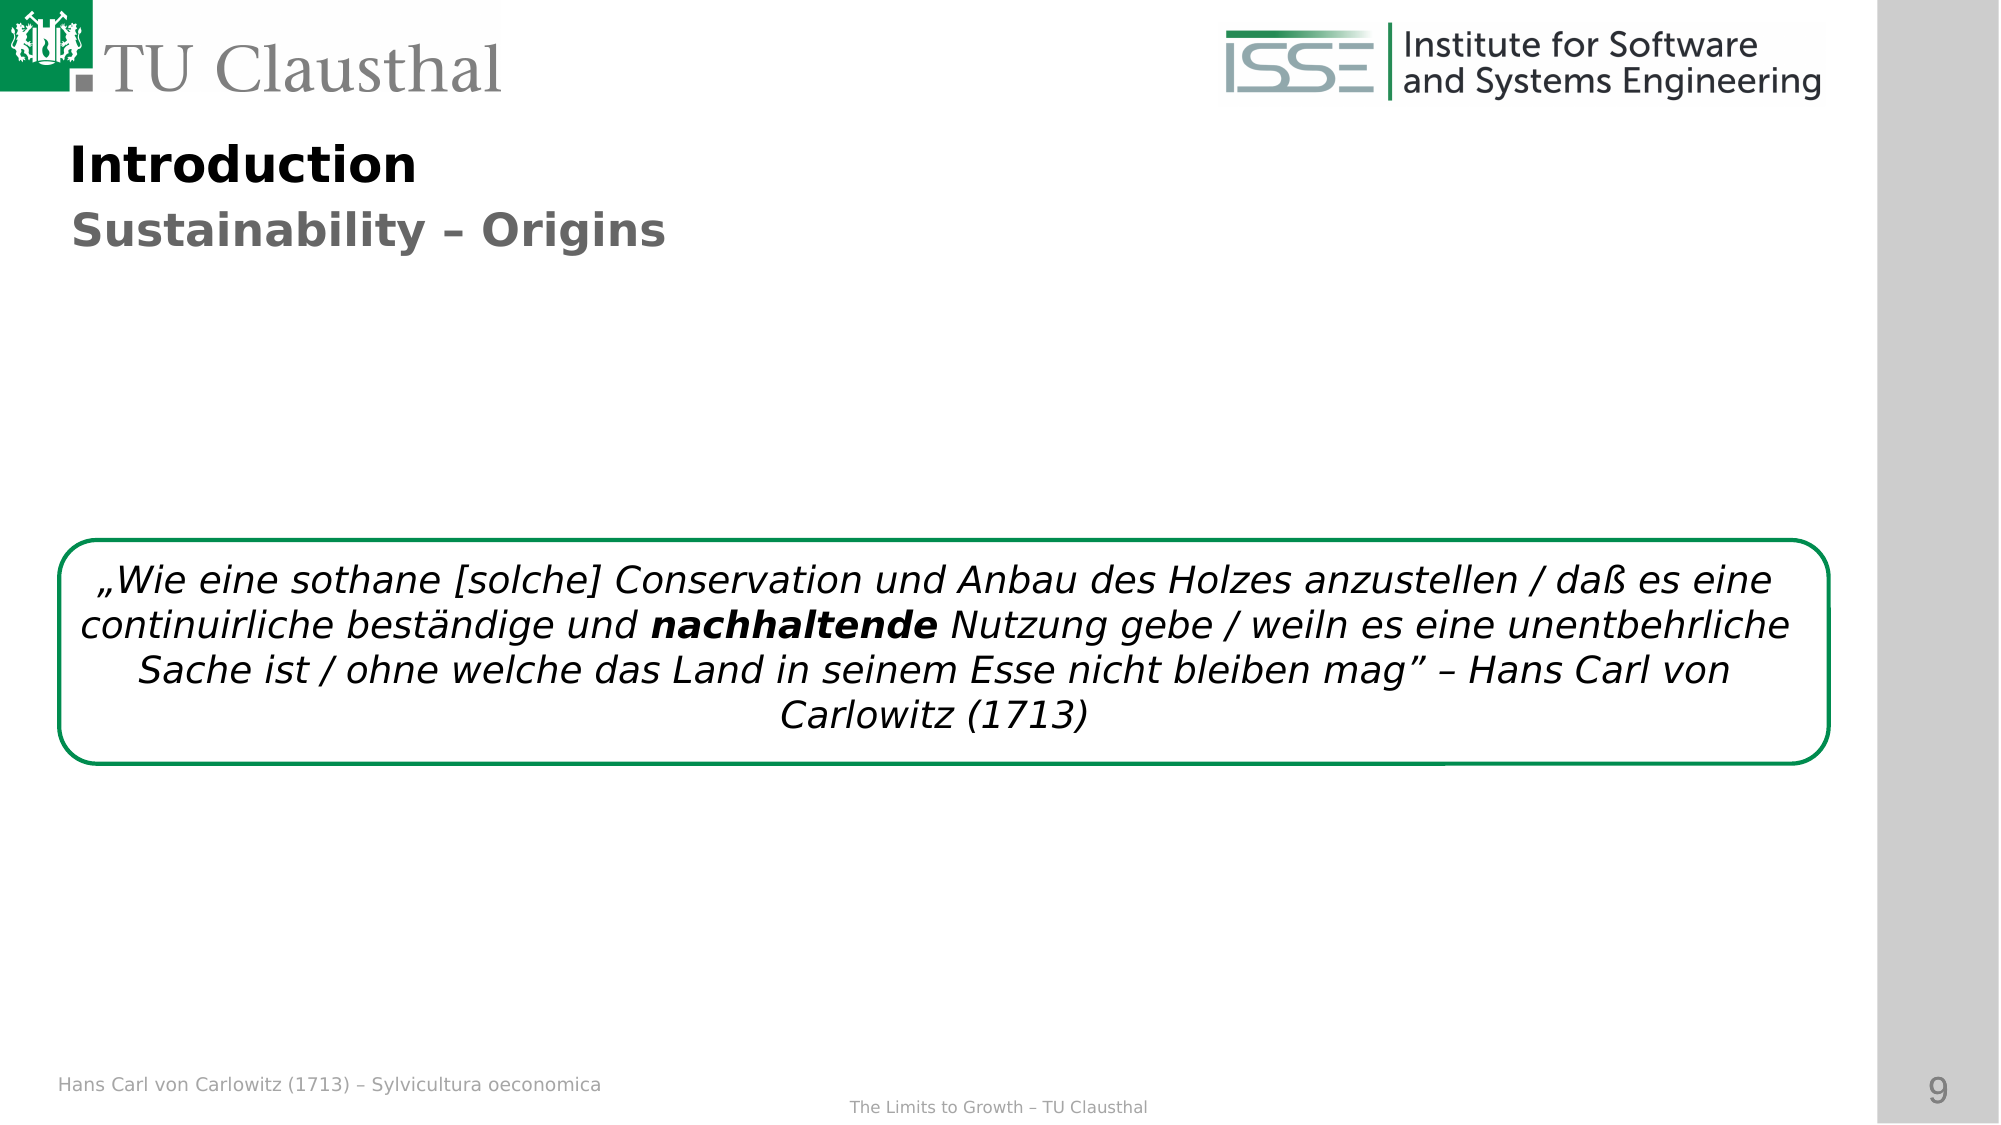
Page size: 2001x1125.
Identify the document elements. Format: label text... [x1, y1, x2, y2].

text_box [57, 537, 1831, 766]
text_box Sustainability – Origins [70, 188, 1769, 269]
text_box Introduction [54, 125, 1817, 206]
picture [0, 0, 501, 92]
text_box „Wie eine sothane [solche] Conservation und Anbau des Holzes anzustellen / daß es eine continuirliche beständige und nachhaltende Nutzung gebe / weiln es eine unentbehrliche Sache ist / ohne welche das Land in seinem Esse nicht bleiben mag” – Hans Carl von Carlowitz (1713) [54, 207, 1817, 1033]
text_box Hans Carl von Carlowitz (1713) – Sylvicultura oeconomica [43, 1065, 1814, 1103]
picture [1218, 22, 1826, 107]
